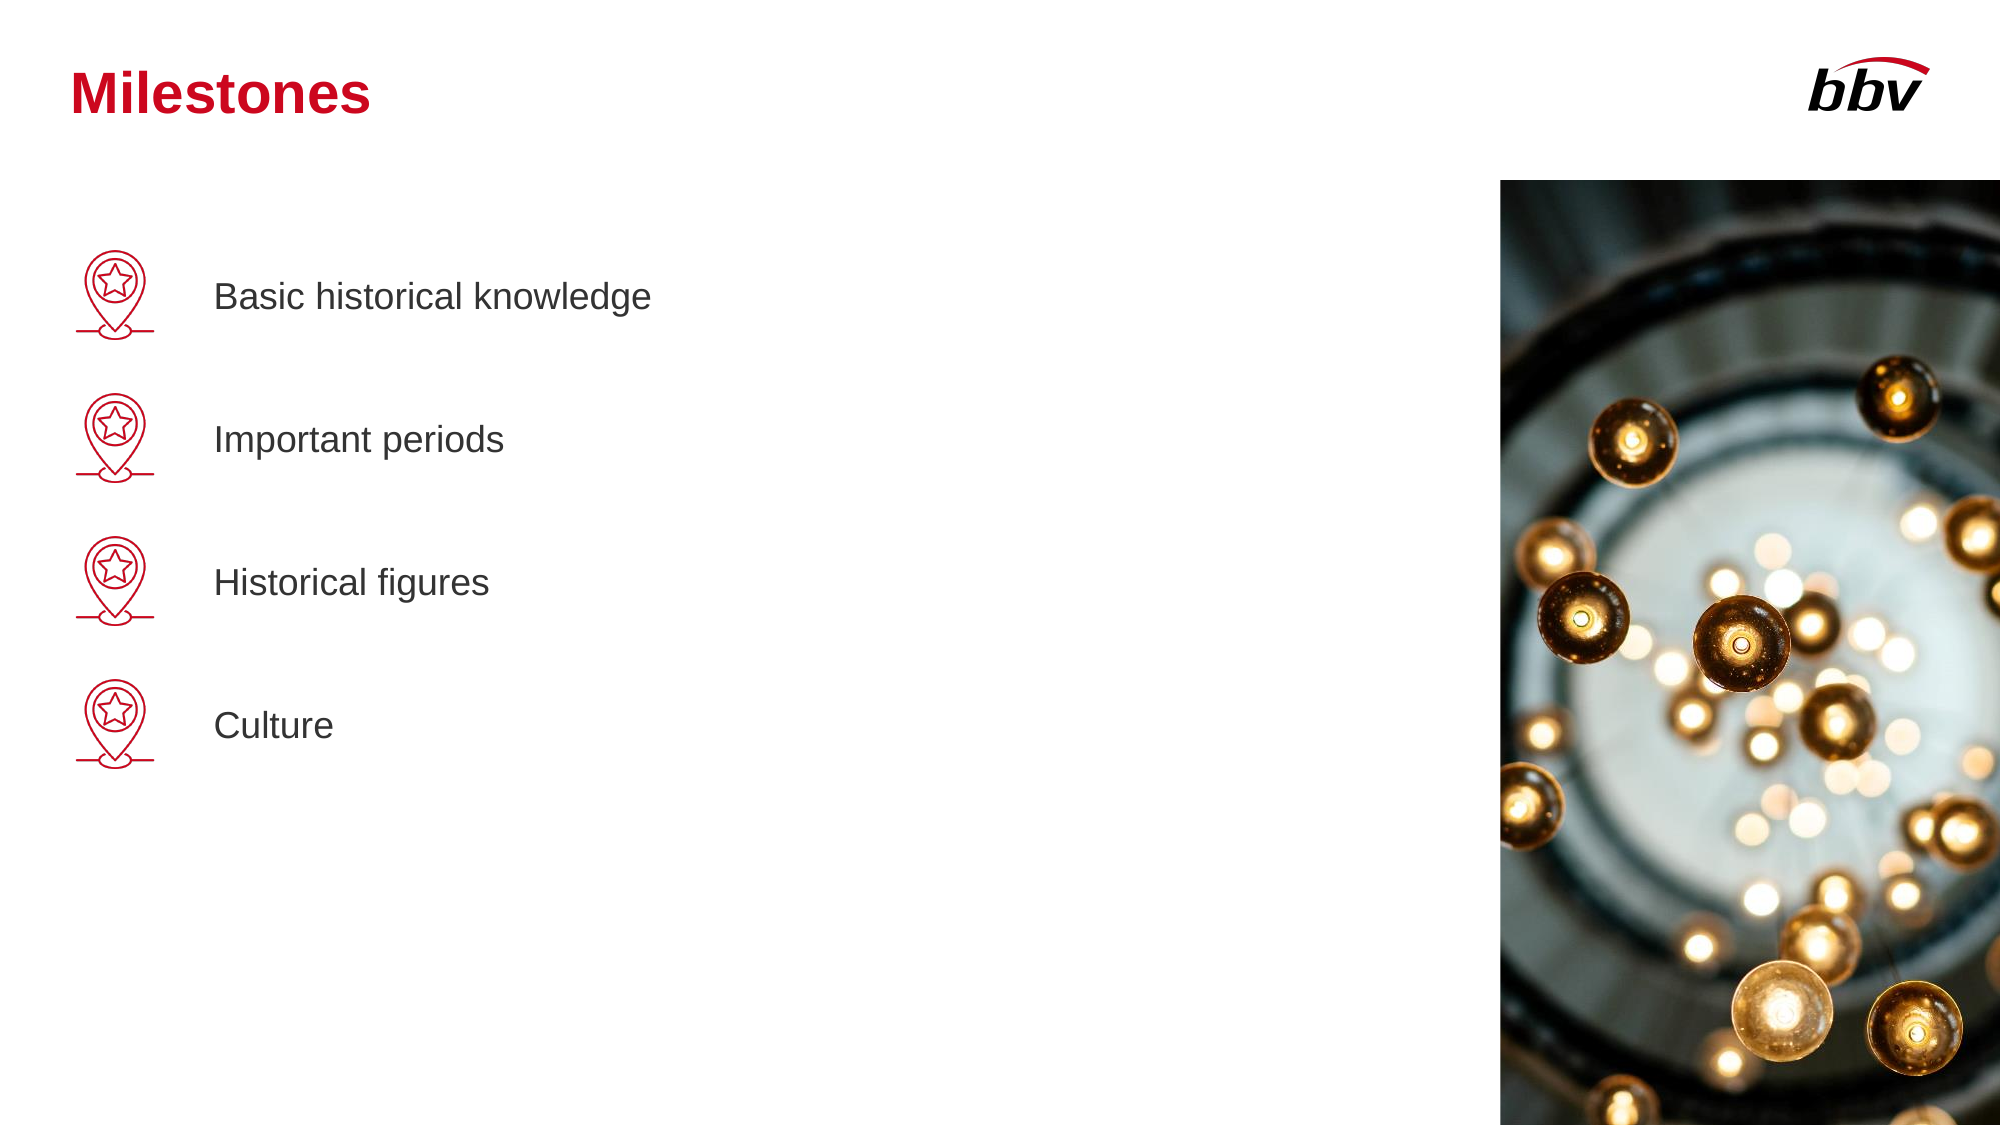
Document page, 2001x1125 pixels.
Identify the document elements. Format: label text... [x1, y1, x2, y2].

picture [1500, 179, 2000, 1125]
picture [1808, 57, 1930, 111]
text_box Culture [213, 701, 1431, 747]
text_box Historical figures [213, 558, 1431, 604]
picture [70, 536, 160, 626]
text_box Important periods [213, 415, 1431, 461]
text_box Basic historical knowledge [213, 272, 1431, 318]
picture [70, 393, 160, 483]
picture [70, 679, 160, 769]
title Milestones [70, 0, 1666, 181]
picture [70, 250, 160, 340]
